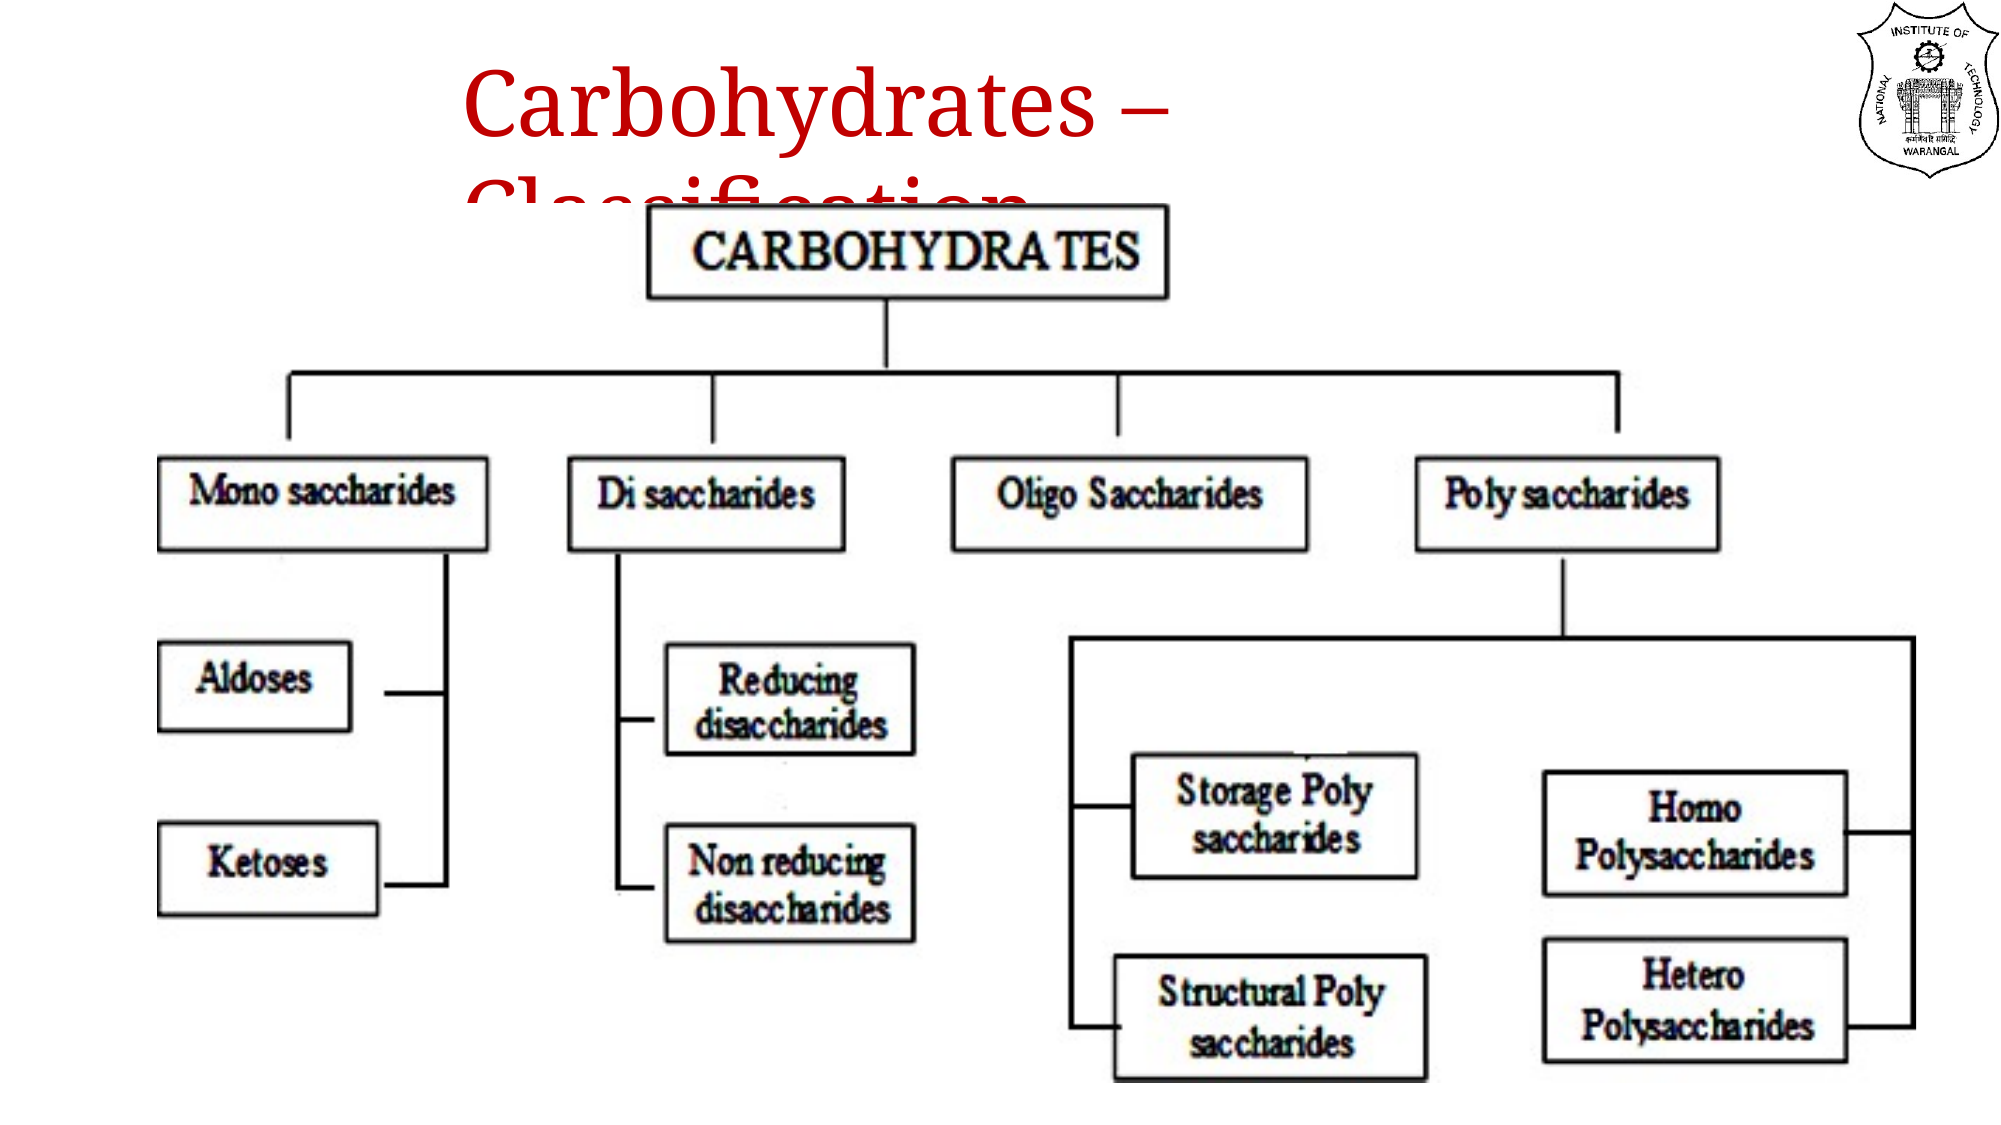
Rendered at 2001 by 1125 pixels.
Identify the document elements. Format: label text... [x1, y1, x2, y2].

text_box [157, 203, 1917, 1083]
picture [1856, 1, 2000, 179]
title Carbohydrates – Classification [459, 42, 1542, 203]
